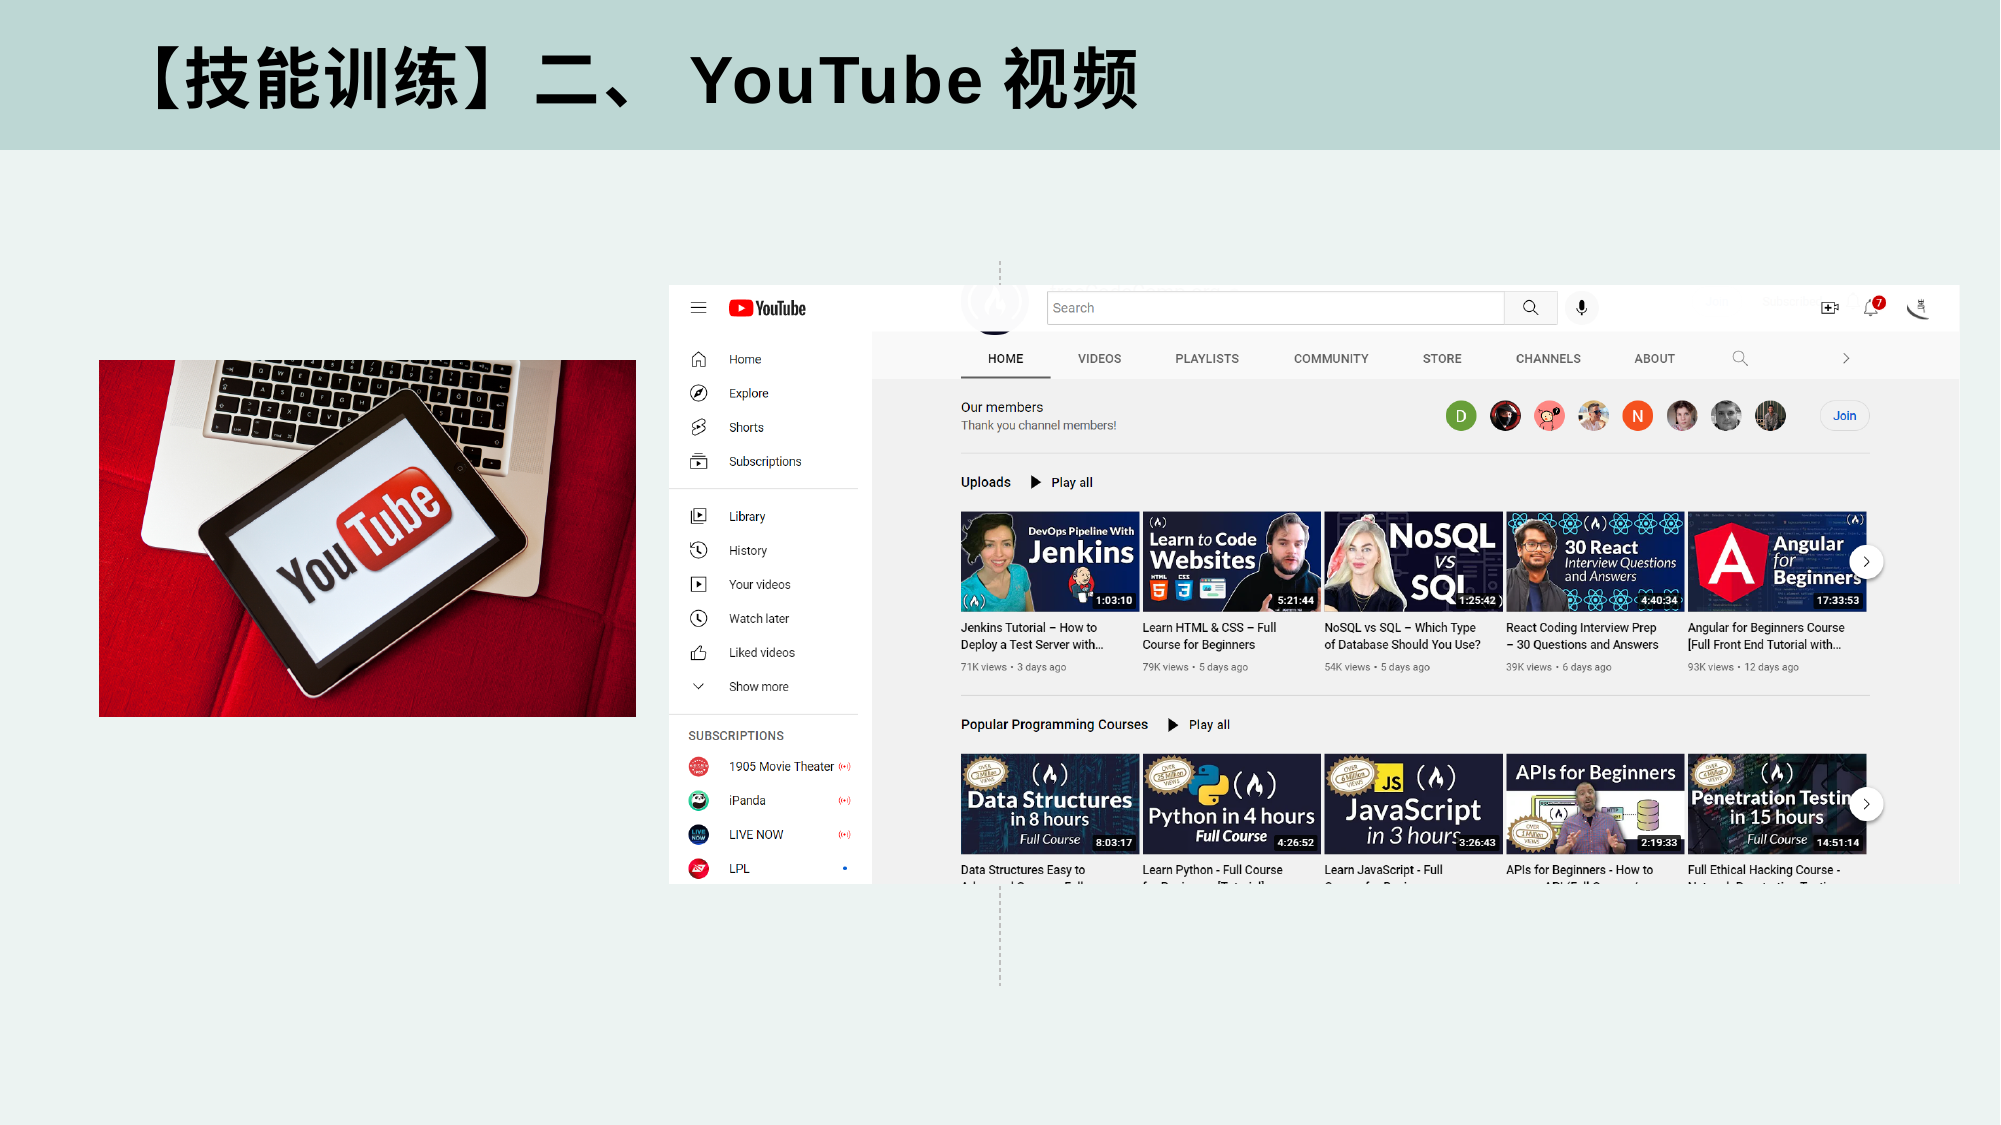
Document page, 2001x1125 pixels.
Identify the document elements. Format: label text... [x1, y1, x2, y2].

text_box 【技能训练】二、YouTube视频 [99, 25, 1901, 125]
picture [99, 360, 636, 717]
text_box [0, 0, 2000, 151]
picture [669, 285, 1960, 884]
